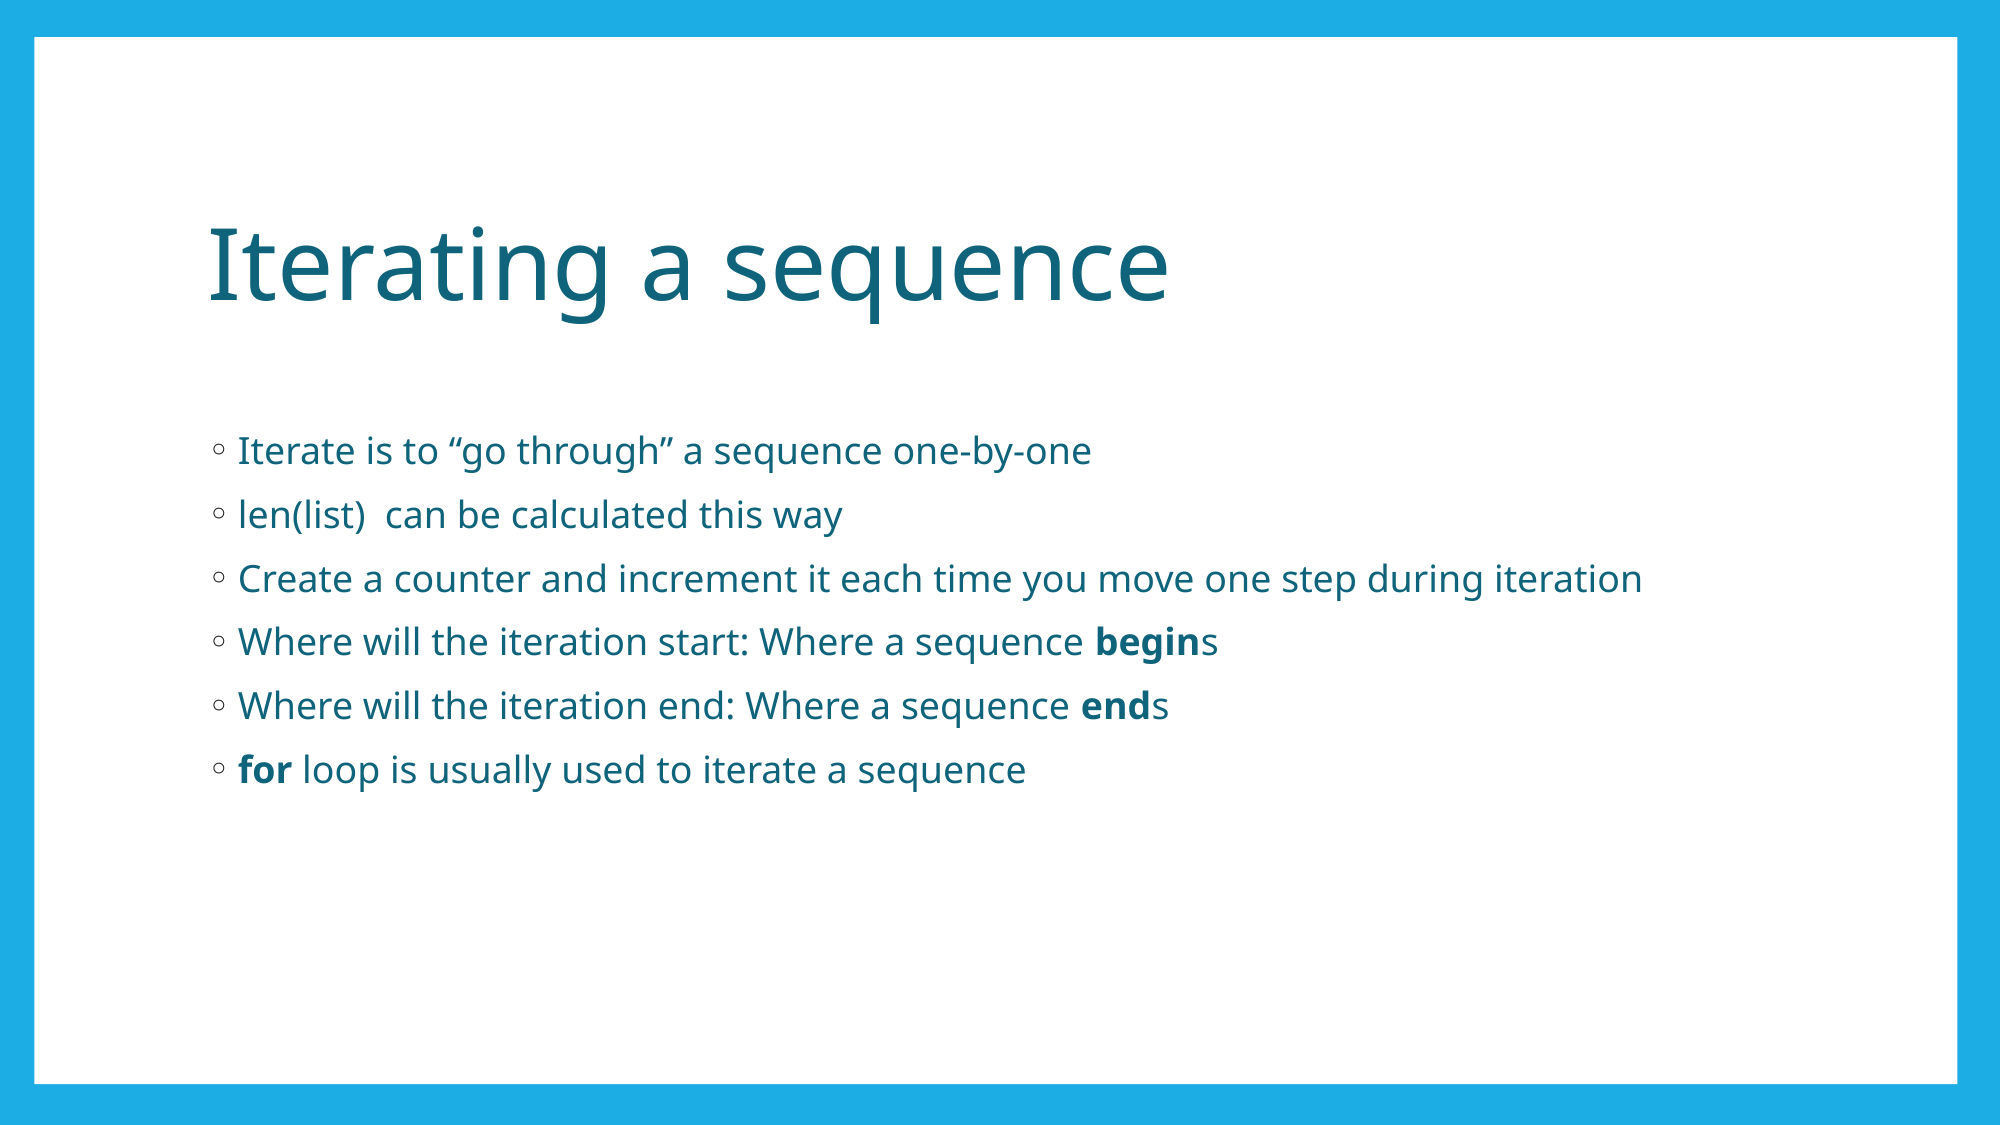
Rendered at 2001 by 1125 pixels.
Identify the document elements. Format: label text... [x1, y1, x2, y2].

list Iterate is to “go through” a sequence one-by-one len(list) can be calculated this way Create a counter and increment it each time you move one step during iteration Where will the iteration start: Where a sequence begins Where will the iteration end: Where a sequence ends for loop is usually used to iterate a sequence [192, 419, 1800, 979]
title Iterating a sequence [192, 142, 1800, 394]
text_box [34, 37, 1958, 1085]
text_box [0, 0, 2000, 1125]
